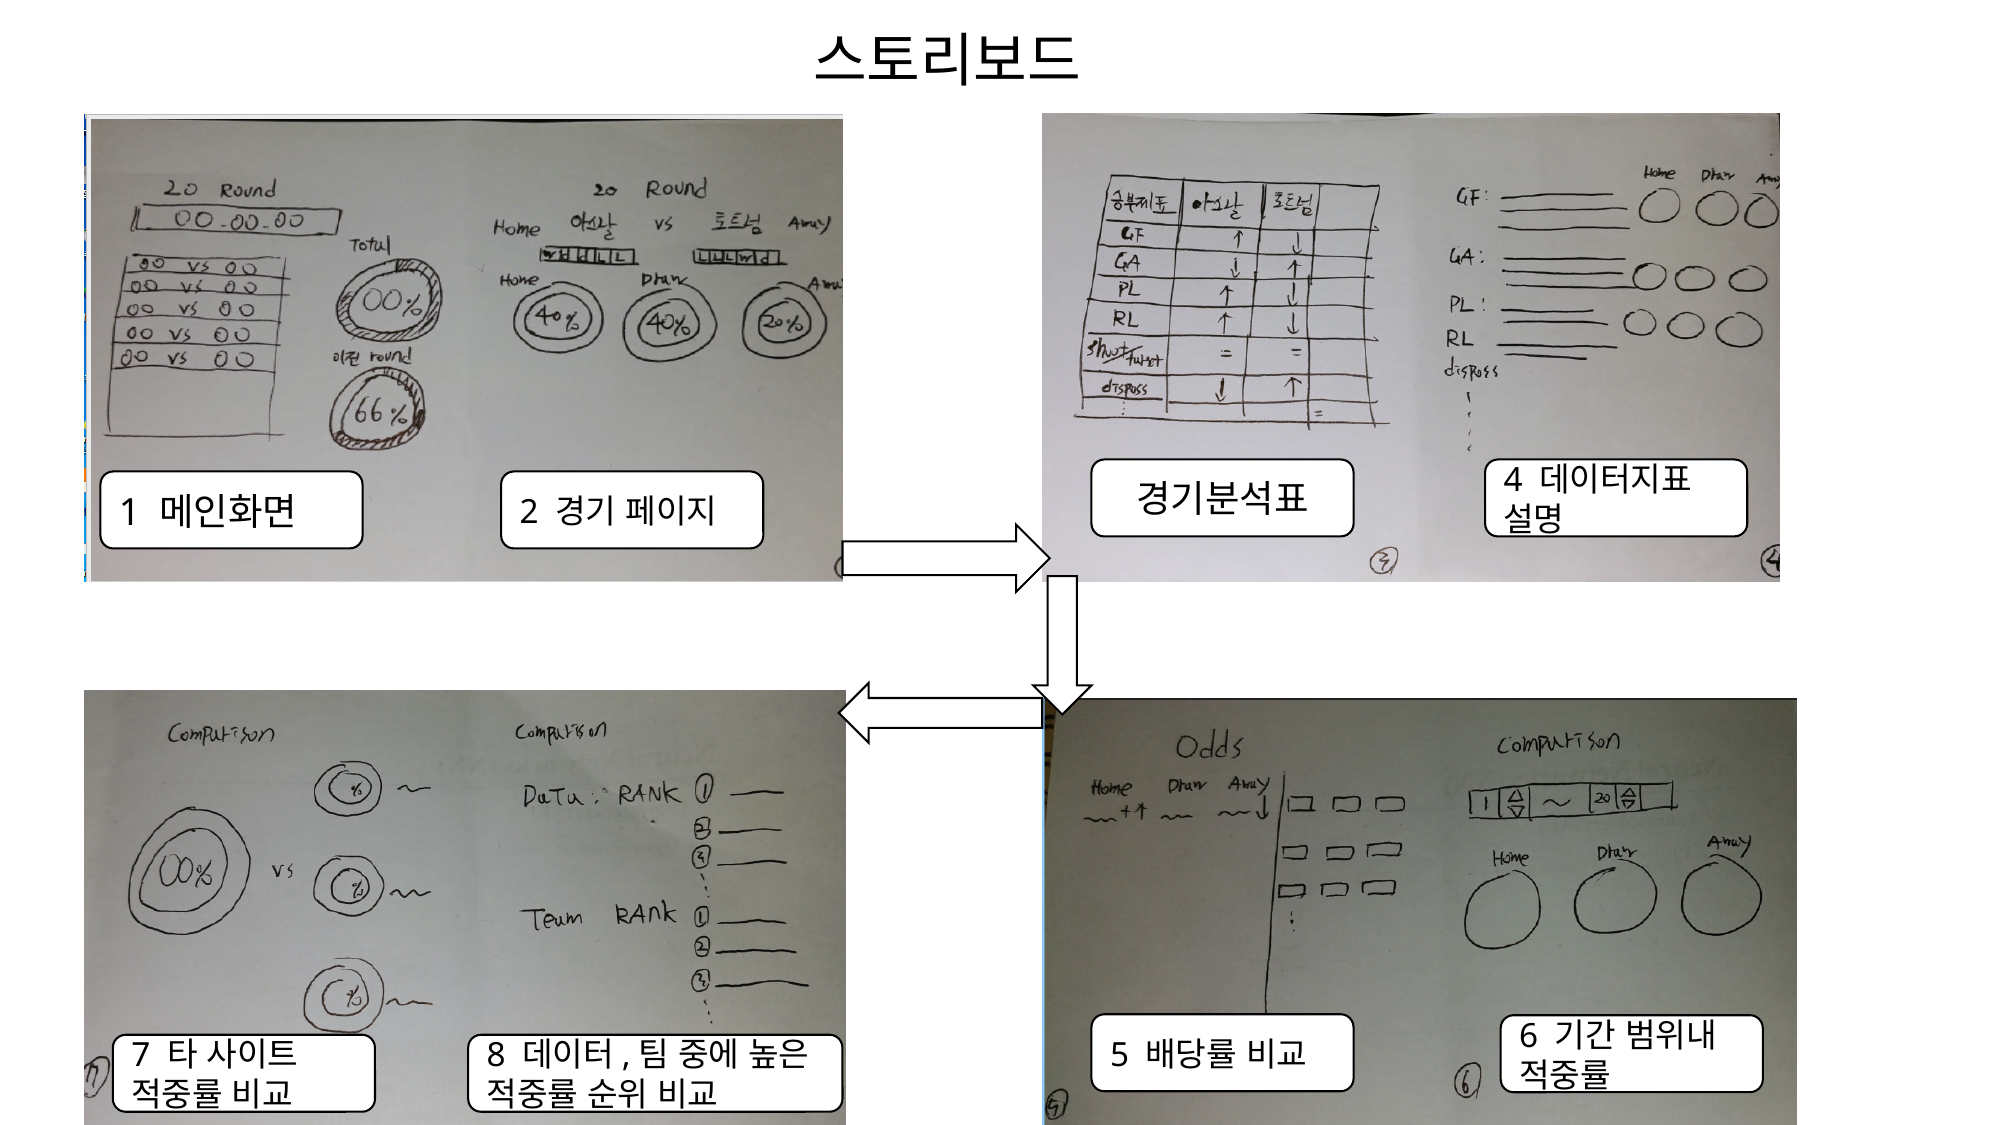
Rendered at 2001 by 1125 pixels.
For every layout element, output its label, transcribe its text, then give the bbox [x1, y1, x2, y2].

title 스토리보드 [84, 22, 1810, 103]
text_box [846, 680, 1044, 746]
text_box [1030, 582, 1094, 698]
picture [84, 114, 843, 582]
text_box [843, 522, 1042, 595]
picture [84, 690, 846, 1125]
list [1042, 698, 1797, 1125]
picture [1042, 113, 1780, 582]
